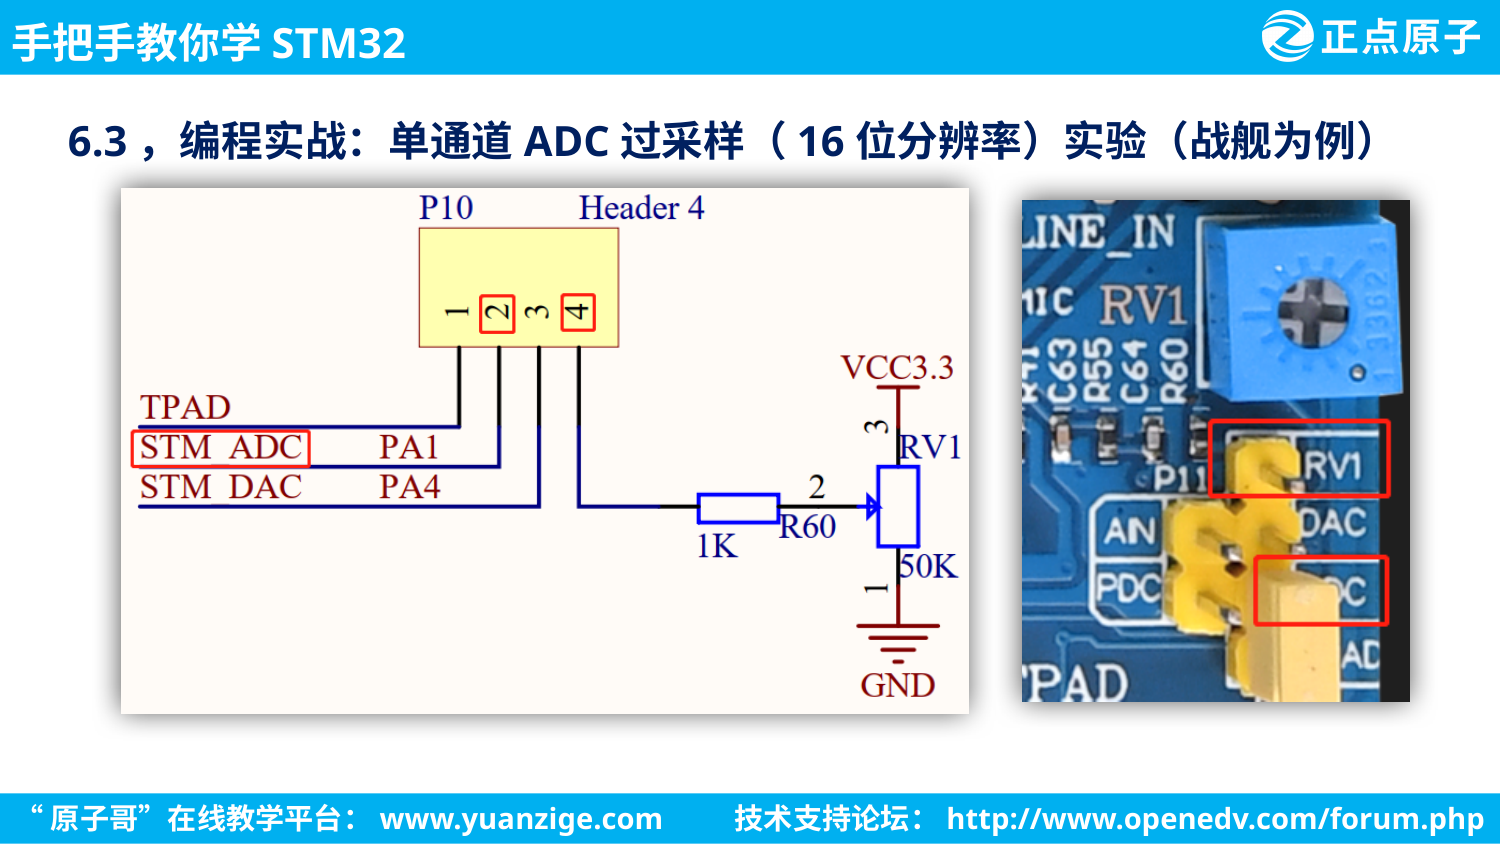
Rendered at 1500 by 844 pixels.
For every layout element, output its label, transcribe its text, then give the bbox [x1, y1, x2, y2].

picture [1391, 45, 1397, 53]
text_box 手把手教你学STM32 [0, 0, 967, 75]
picture [1367, 18, 1396, 42]
picture [1364, 45, 1370, 53]
text_box 技术支持论坛：http://www.openedv.com/forum.php [544, 793, 1500, 843]
picture [1267, 11, 1313, 45]
text_box [0, 0, 1500, 76]
text_box 6.3，编程实战：单通道ADC过采样（16位分辨率）实验（战舰为例） [60, 85, 1480, 169]
picture [1445, 21, 1479, 54]
picture [1263, 27, 1307, 61]
picture [1022, 200, 1410, 702]
picture [1322, 21, 1357, 52]
picture [1404, 20, 1438, 54]
picture [1412, 44, 1418, 52]
text_box “原子哥”在线教学平台：www.yuanzige.com [0, 793, 544, 843]
picture [121, 188, 969, 714]
picture [1431, 44, 1438, 52]
